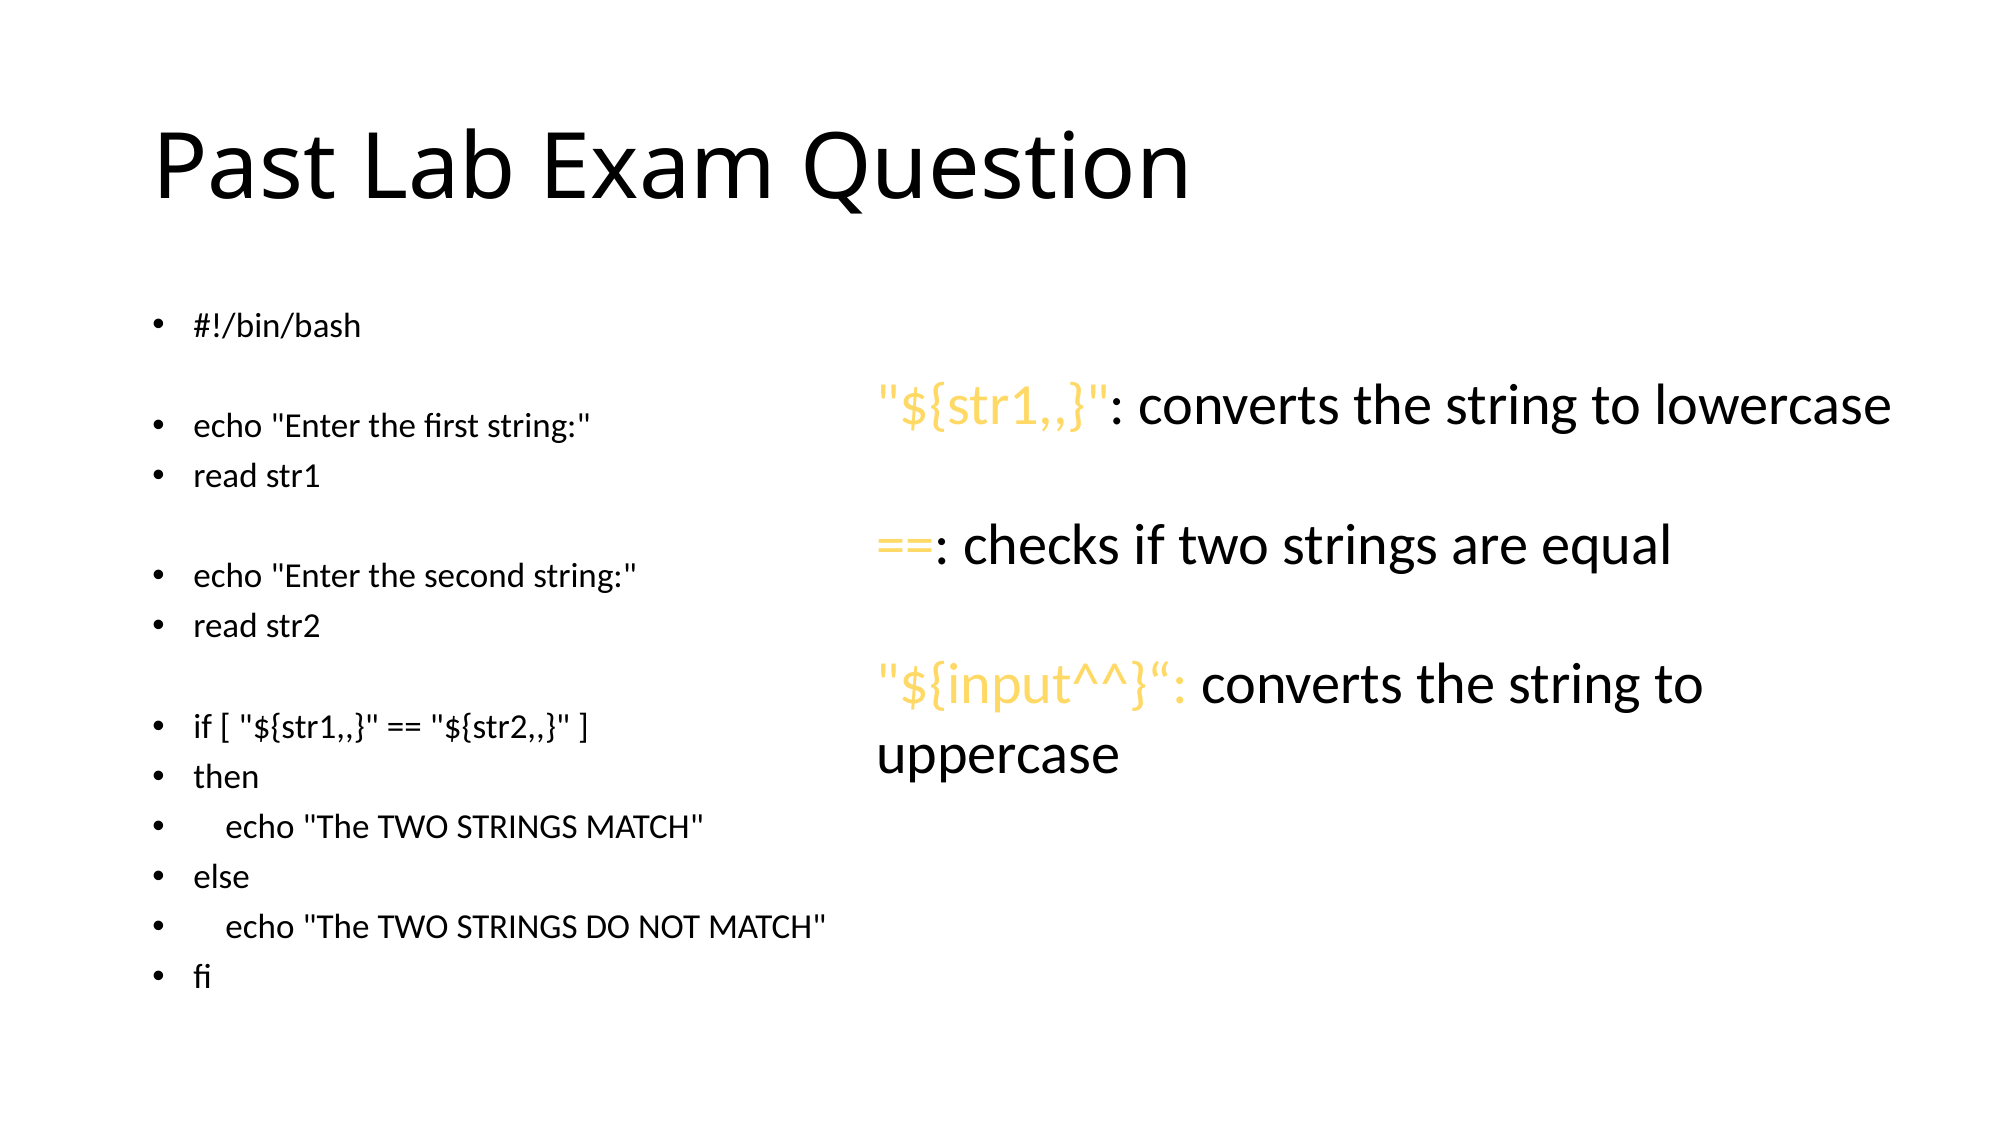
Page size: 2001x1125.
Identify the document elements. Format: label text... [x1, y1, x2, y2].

text_box "${str1,,}": converts the string to lowercase ==: checks if two strings are equal "${input^^}“: converts the string to uppercase [861, 358, 1975, 793]
list #!/bin/bash echo "Enter the first string:" read str1 echo "Enter the second string:" read str2 if [ "${str1,,}" == "${str2,,}" ] then echo "The TWO STRINGS MATCH" else echo "The TWO STRINGS DO NOT MATCH" fi [137, 299, 1863, 1014]
title Past Lab Exam Question [137, 59, 1863, 278]
